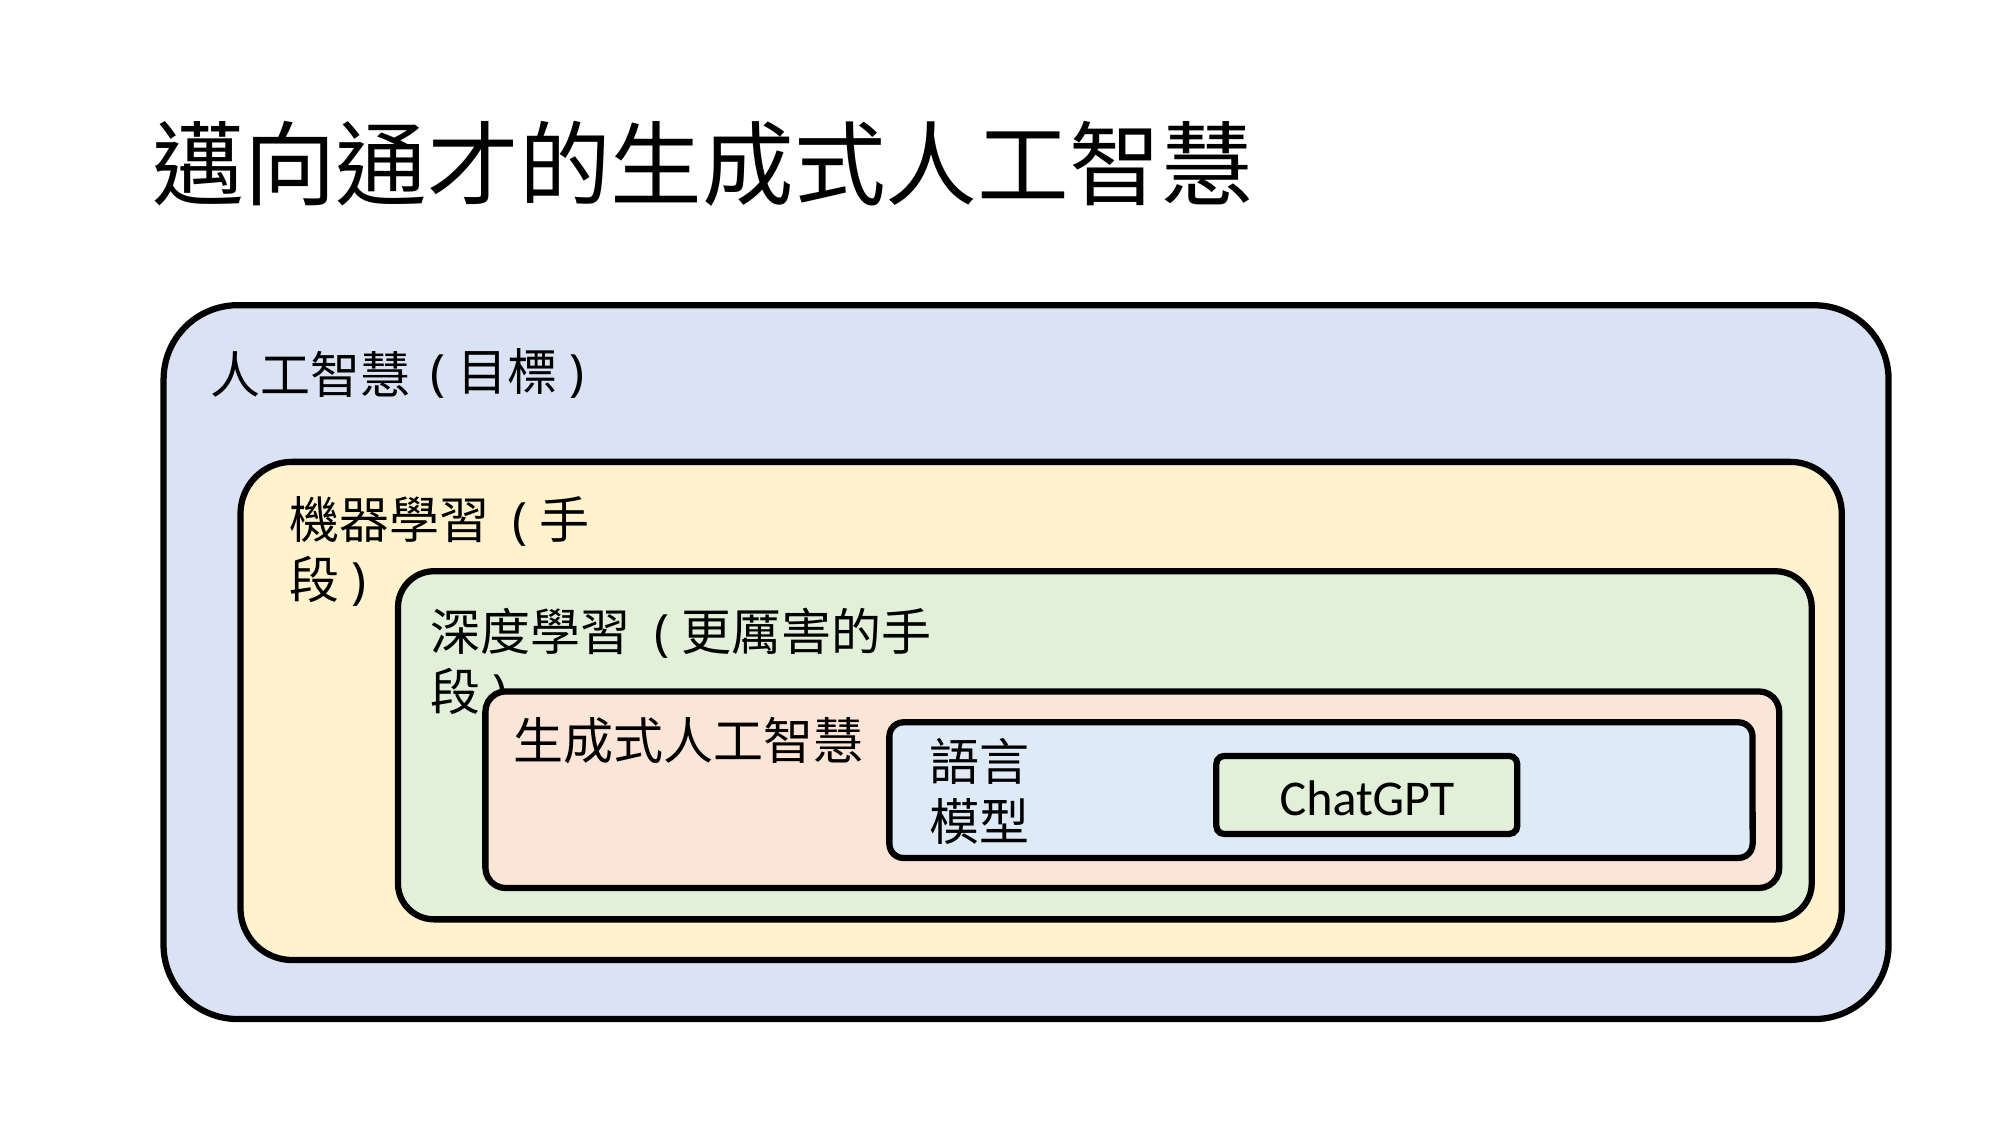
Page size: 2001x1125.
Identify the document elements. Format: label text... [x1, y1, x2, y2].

text_box [239, 461, 1843, 961]
text_box 生成式人工智慧 [498, 702, 929, 778]
text_box (目標) [416, 333, 792, 408]
text_box [888, 721, 1754, 859]
text_box [484, 690, 1780, 889]
title 邁向通才的生成式人工智慧 [137, 59, 1863, 278]
text_box 語言 模型 [900, 722, 1059, 858]
text_box ChatGPT [1215, 755, 1518, 835]
text_box 人工智慧 [196, 335, 572, 411]
text_box 深度學習 (更厲害的手段) [416, 593, 1012, 729]
text_box [162, 304, 1890, 1020]
text_box [397, 570, 1813, 920]
text_box 機器學習 (手段) [274, 480, 650, 616]
